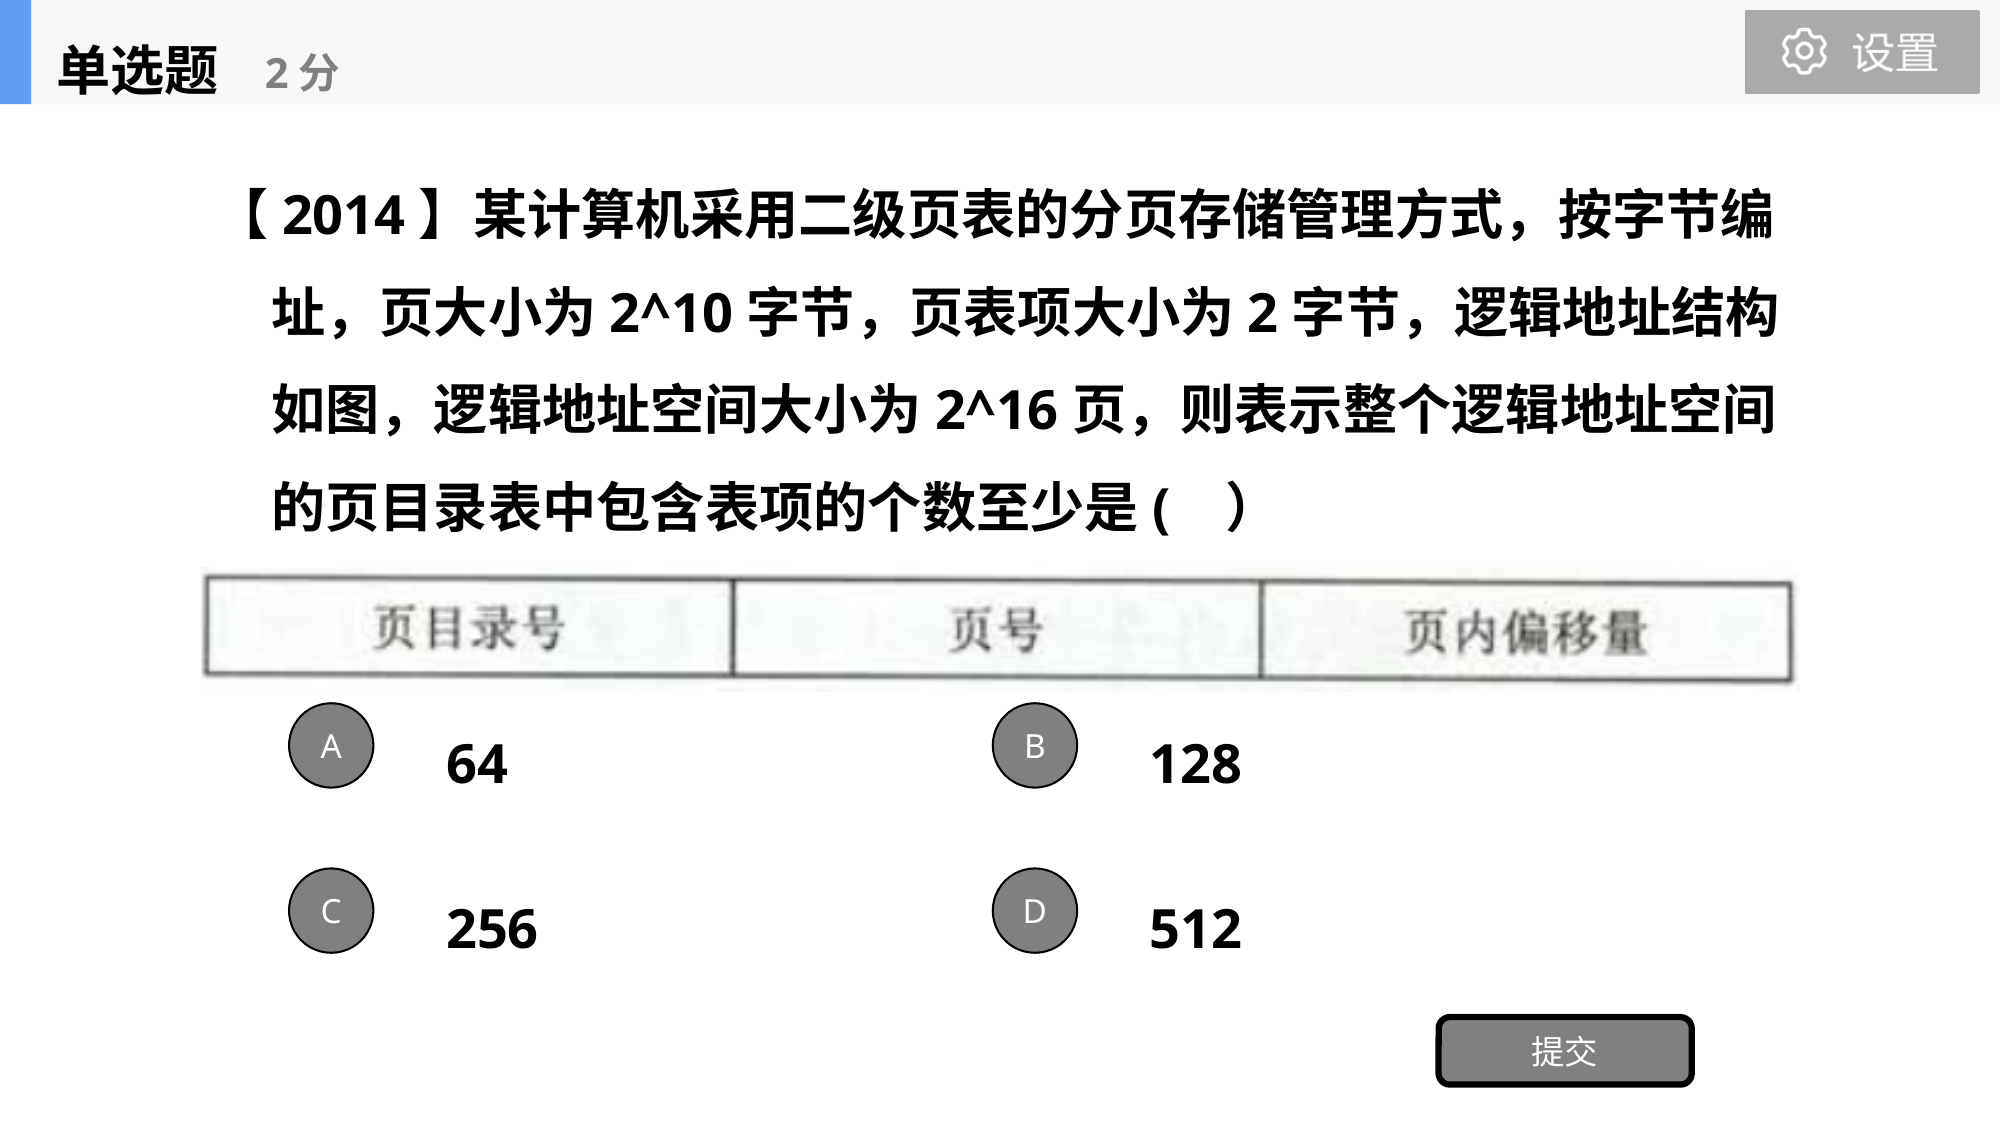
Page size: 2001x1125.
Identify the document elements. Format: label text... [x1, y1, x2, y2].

text_box D [991, 867, 1079, 954]
text_box 256 [431, 857, 1039, 964]
text_box 【2014】某计算机采用二级页表的分页存储管理方式，按字节编址，页大小为2^10字节，页表项大小为2字节，逻辑地址结构如图，逻辑地址空间大小为2^16页，则表示整个逻辑地址空间的页目录表中包含表项的个数至少是( ） [200, 105, 1800, 567]
text_box 64 [431, 692, 1039, 799]
text_box 128 [1134, 692, 1743, 799]
text_box A [287, 702, 375, 789]
picture [199, 567, 1800, 692]
text_box 提交 [1437, 1016, 1693, 1086]
text_box 512 [1134, 857, 1743, 964]
text_box C [287, 867, 375, 954]
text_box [0, 0, 2000, 105]
text_box B [991, 702, 1079, 789]
picture [1745, 10, 1980, 94]
